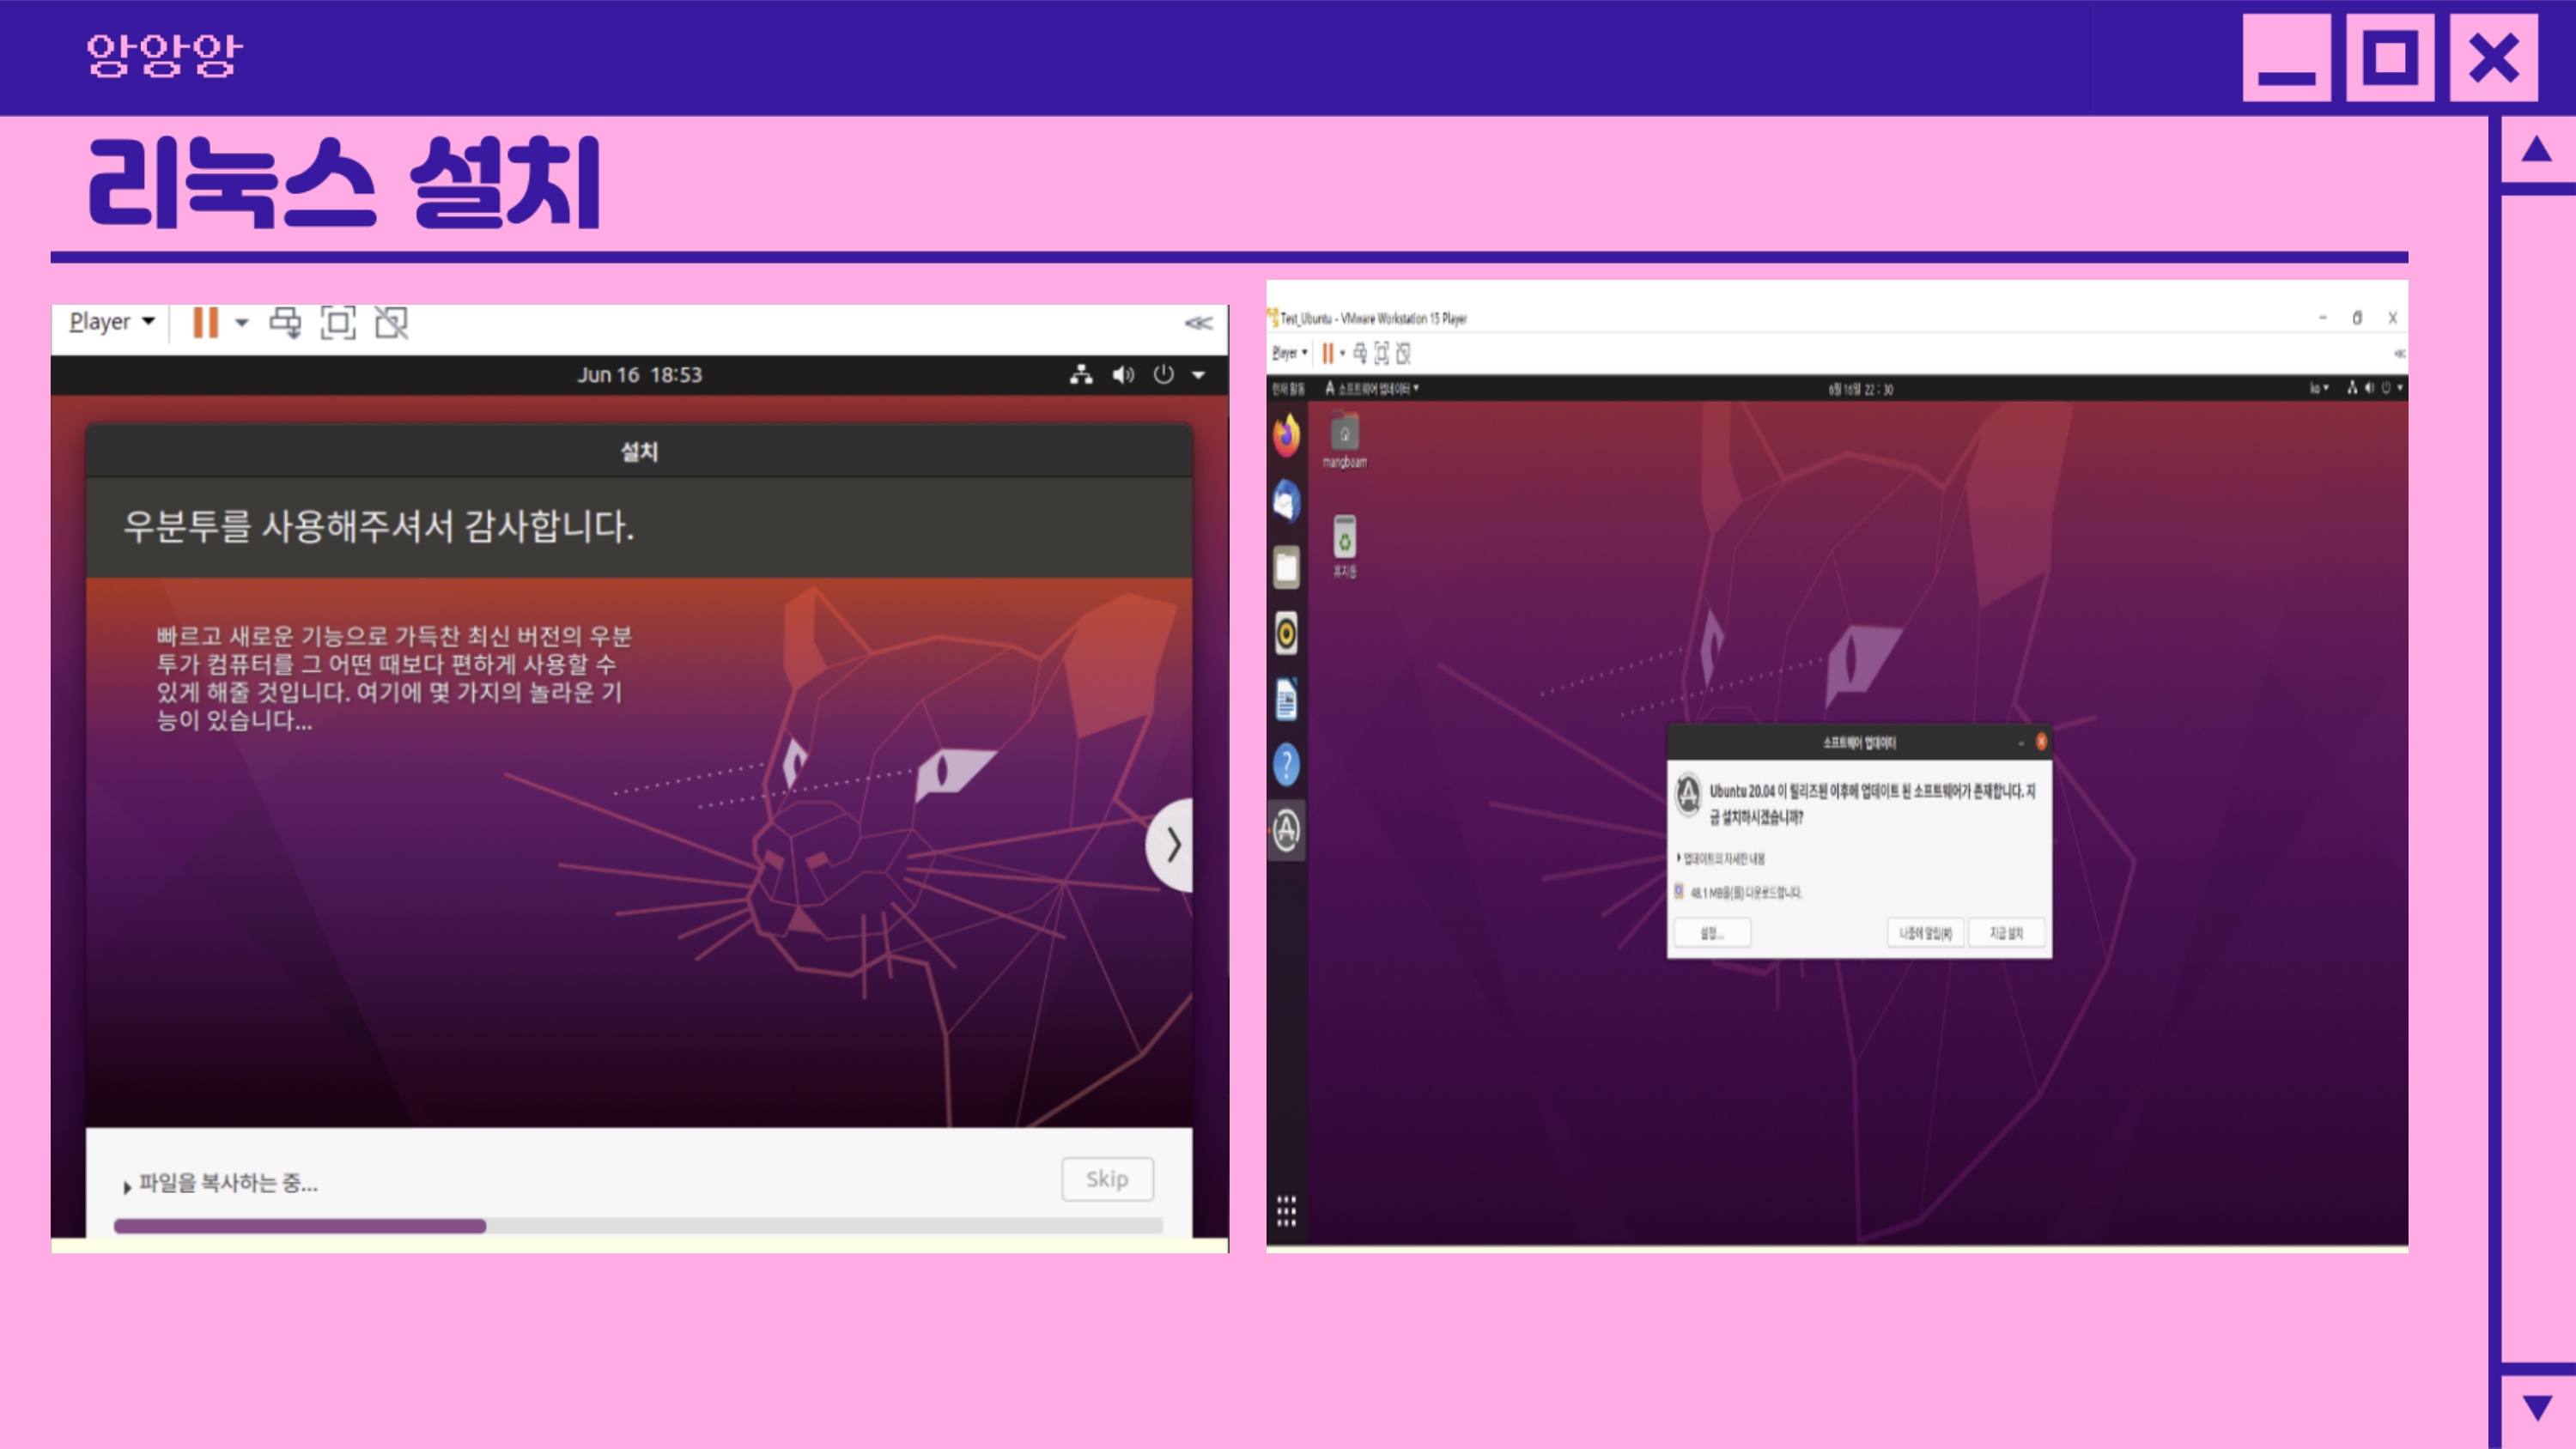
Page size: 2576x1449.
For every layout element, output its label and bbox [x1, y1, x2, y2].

text_box [0, 0, 2576, 118]
text_box [51, 305, 1230, 1254]
text_box [2488, 127, 2576, 1449]
text_box [1266, 280, 2409, 1254]
picture [69, 118, 646, 234]
text_box [51, 234, 2409, 282]
picture [76, 12, 270, 102]
